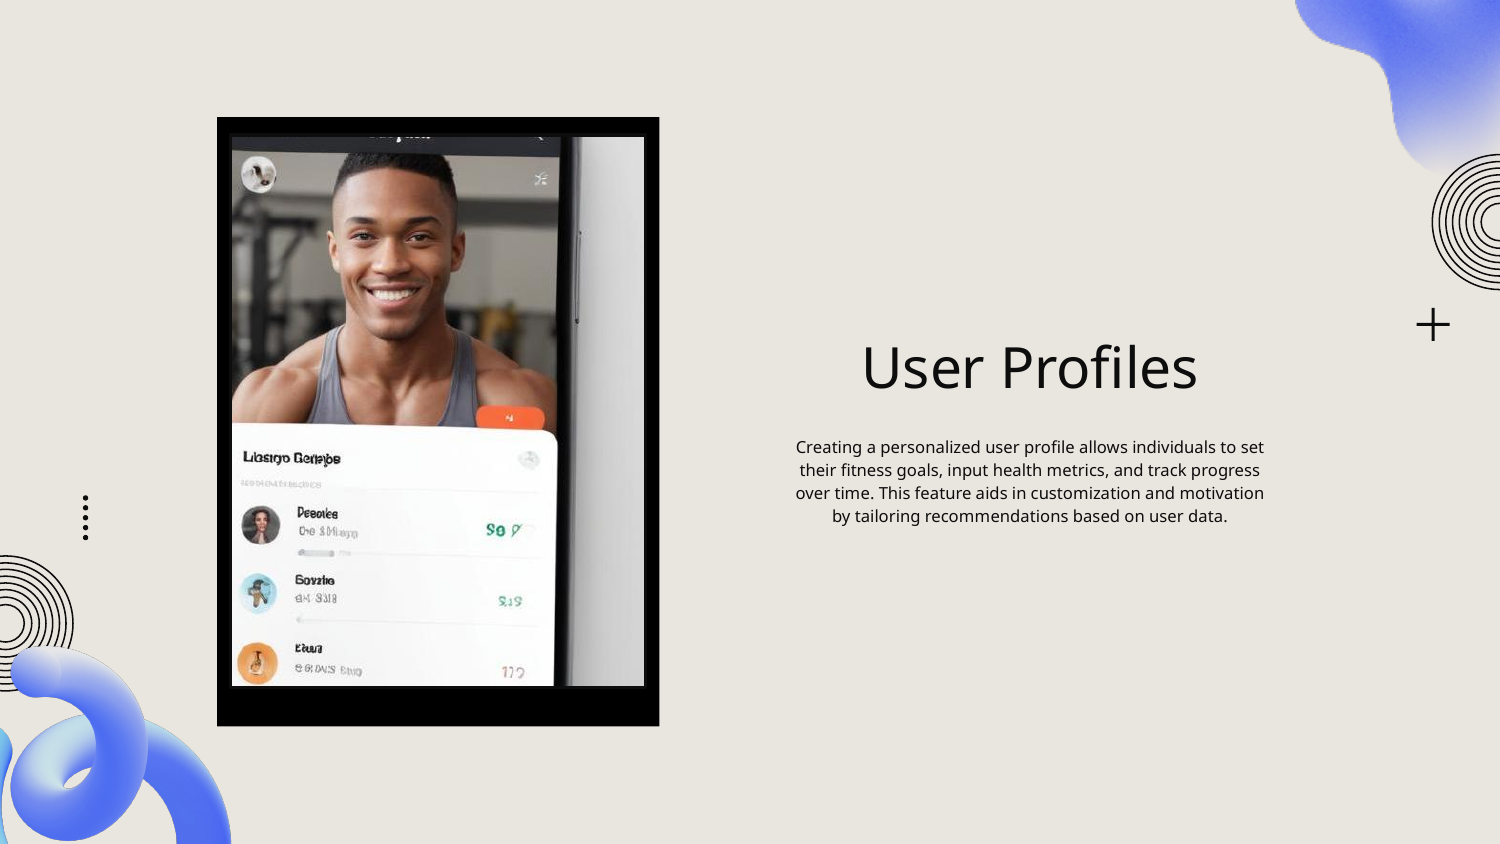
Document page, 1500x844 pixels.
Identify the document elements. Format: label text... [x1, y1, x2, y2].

text_box [217, 117, 660, 727]
subtitle Creating a personalized user profile allows individuals to set their fitness goals, input health metrics, and track progress over time. This feature aids in customization and motivation by tailoring recommendations based on user data. [778, 420, 1283, 544]
title User Profiles [778, 312, 1283, 420]
picture [231, 136, 645, 686]
picture [0, 613, 250, 844]
